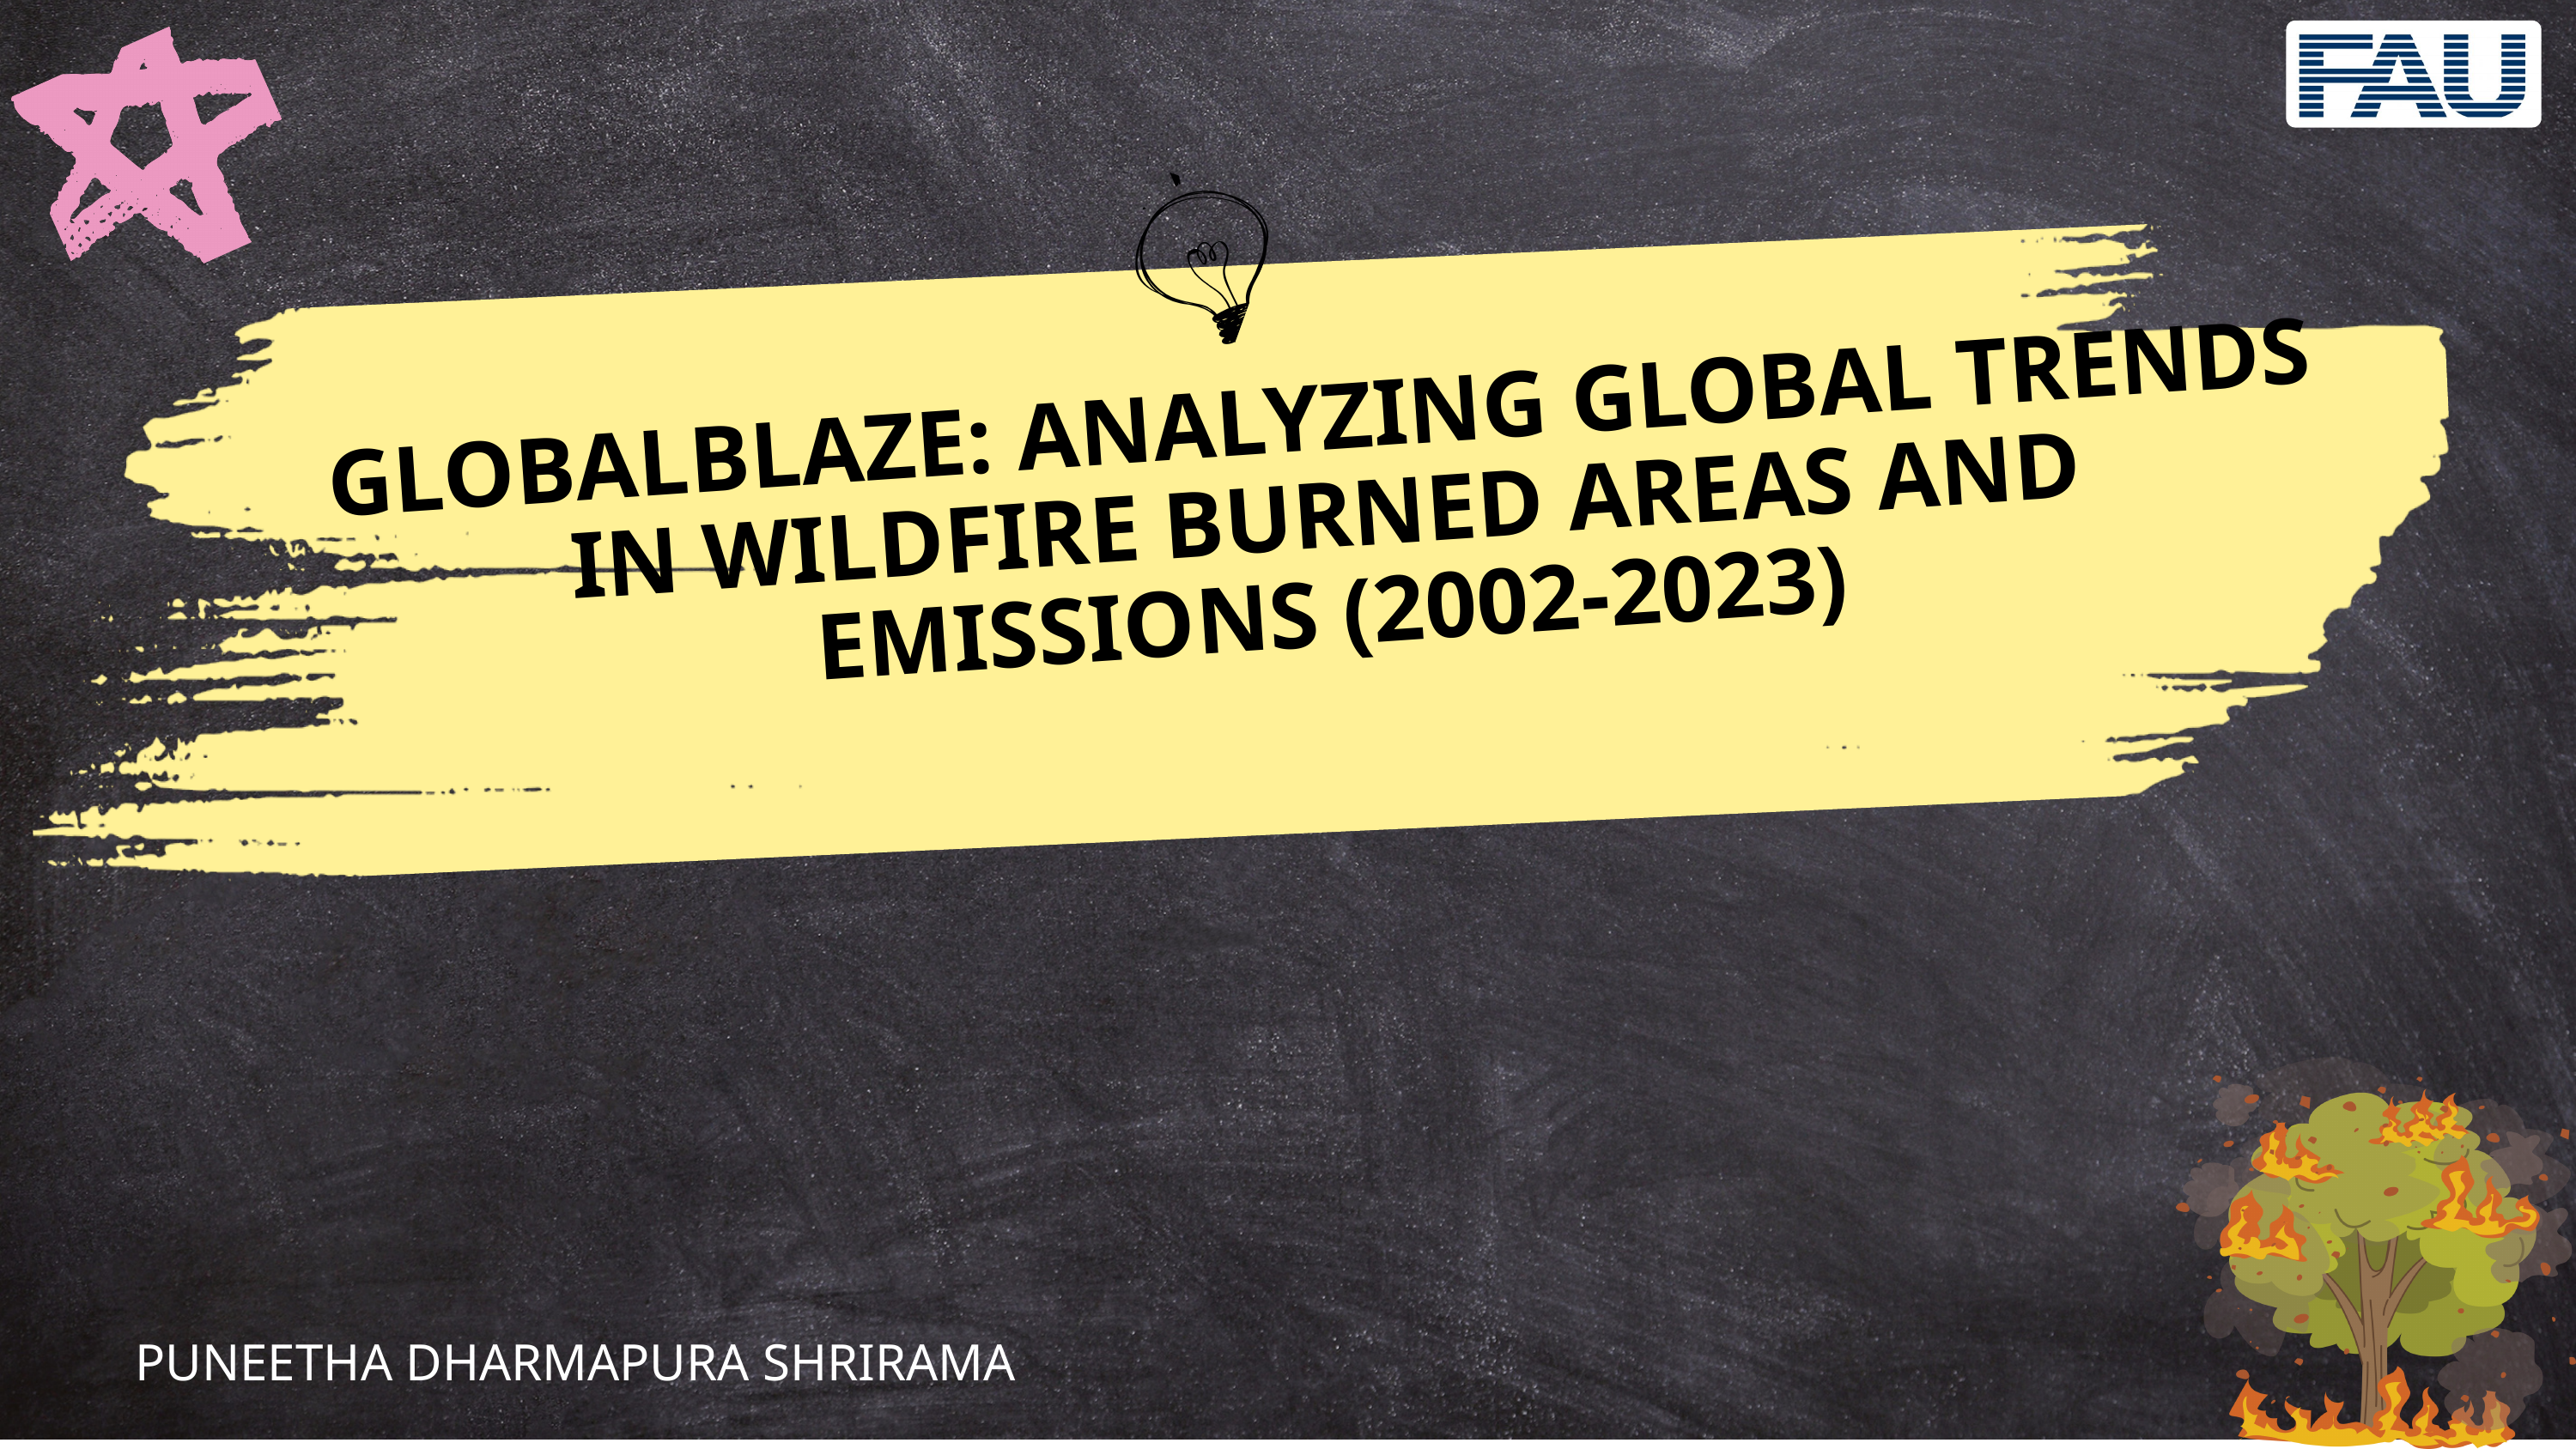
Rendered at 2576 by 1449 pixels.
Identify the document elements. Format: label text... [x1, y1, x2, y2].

text_box GLOBALBLAZE: ANALYZING GLOBAL TRENDS IN WILDFIRE BURNED AREAS AND EMISSIONS (2002-2023) [301, 300, 2351, 733]
picture [2286, 20, 2542, 128]
text_box [1107, 167, 1282, 353]
text_box PUNEETHA DHARMAPURA SHRIRAMA [21, 1325, 1130, 1391]
text_box [0, 0, 2576, 1440]
text_box [2176, 1057, 2576, 1449]
text_box [9, 210, 2466, 891]
text_box [0, 0, 323, 312]
